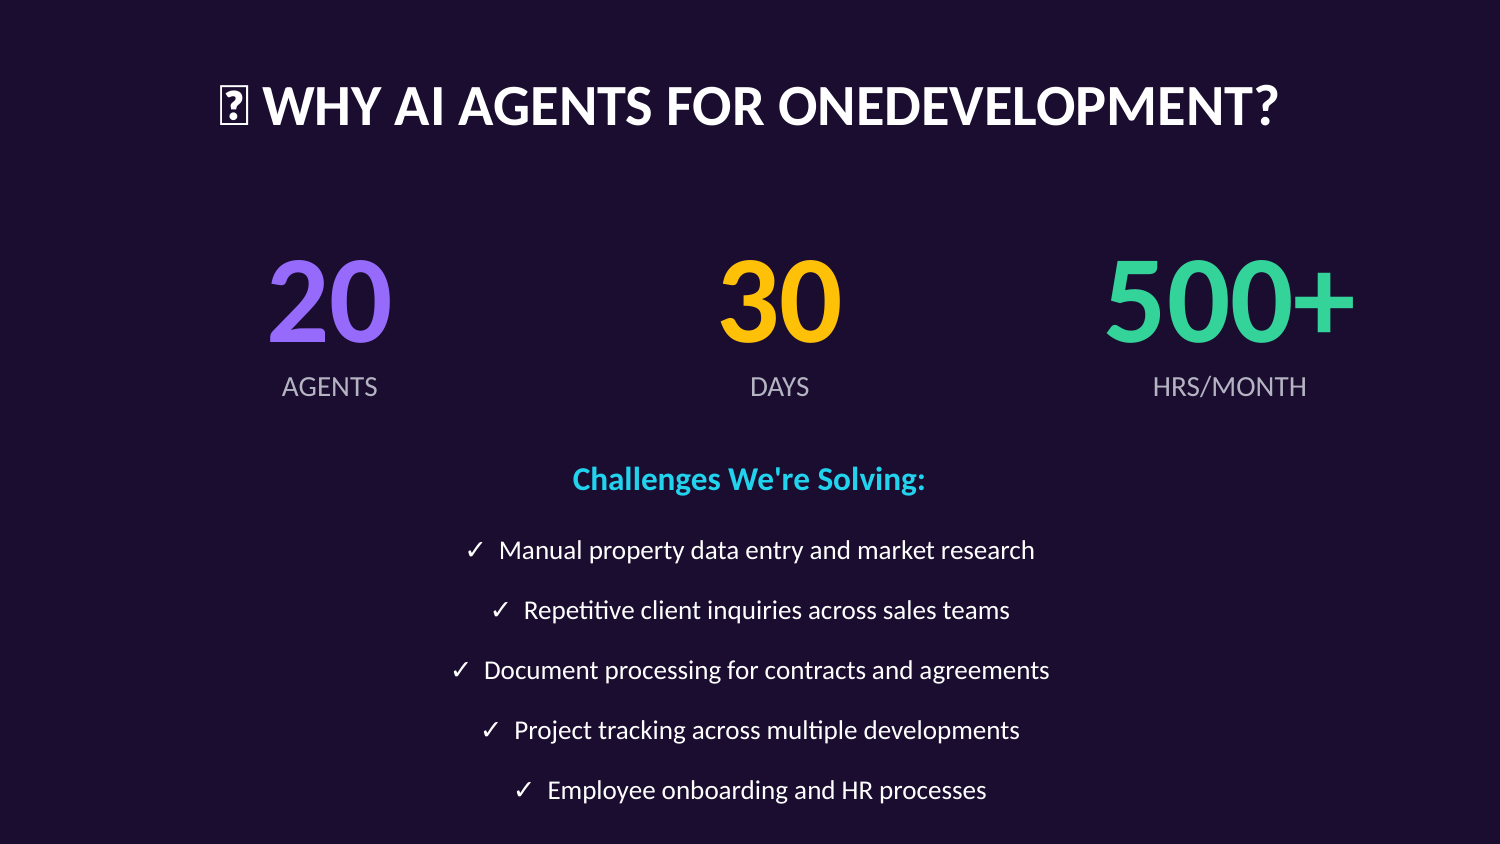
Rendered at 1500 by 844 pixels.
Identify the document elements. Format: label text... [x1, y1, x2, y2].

text_box ✓ Project tracking across multiple developments [465, 704, 1035, 753]
text_box DAYS [735, 359, 825, 410]
text_box 500+ [1089, 209, 1371, 375]
text_box 🏢 WHY AI AGENTS FOR ONEDEVELOPMENT? [204, 60, 1296, 145]
text_box ✓ Document processing for contracts and agreements [434, 644, 1065, 693]
text_box AGENTS [267, 359, 393, 410]
text_box 30 [701, 209, 859, 375]
text_box HRS/MONTH [1137, 359, 1322, 410]
text_box ✓ Repetitive client inquiries across sales teams [474, 584, 1026, 633]
text_box Challenges We're Solving: [558, 449, 942, 505]
text_box ✓ Employee onboarding and HR processes [498, 764, 1002, 813]
text_box ✓ Manual property data entry and market research [449, 524, 1051, 573]
text_box 20 [251, 209, 409, 375]
